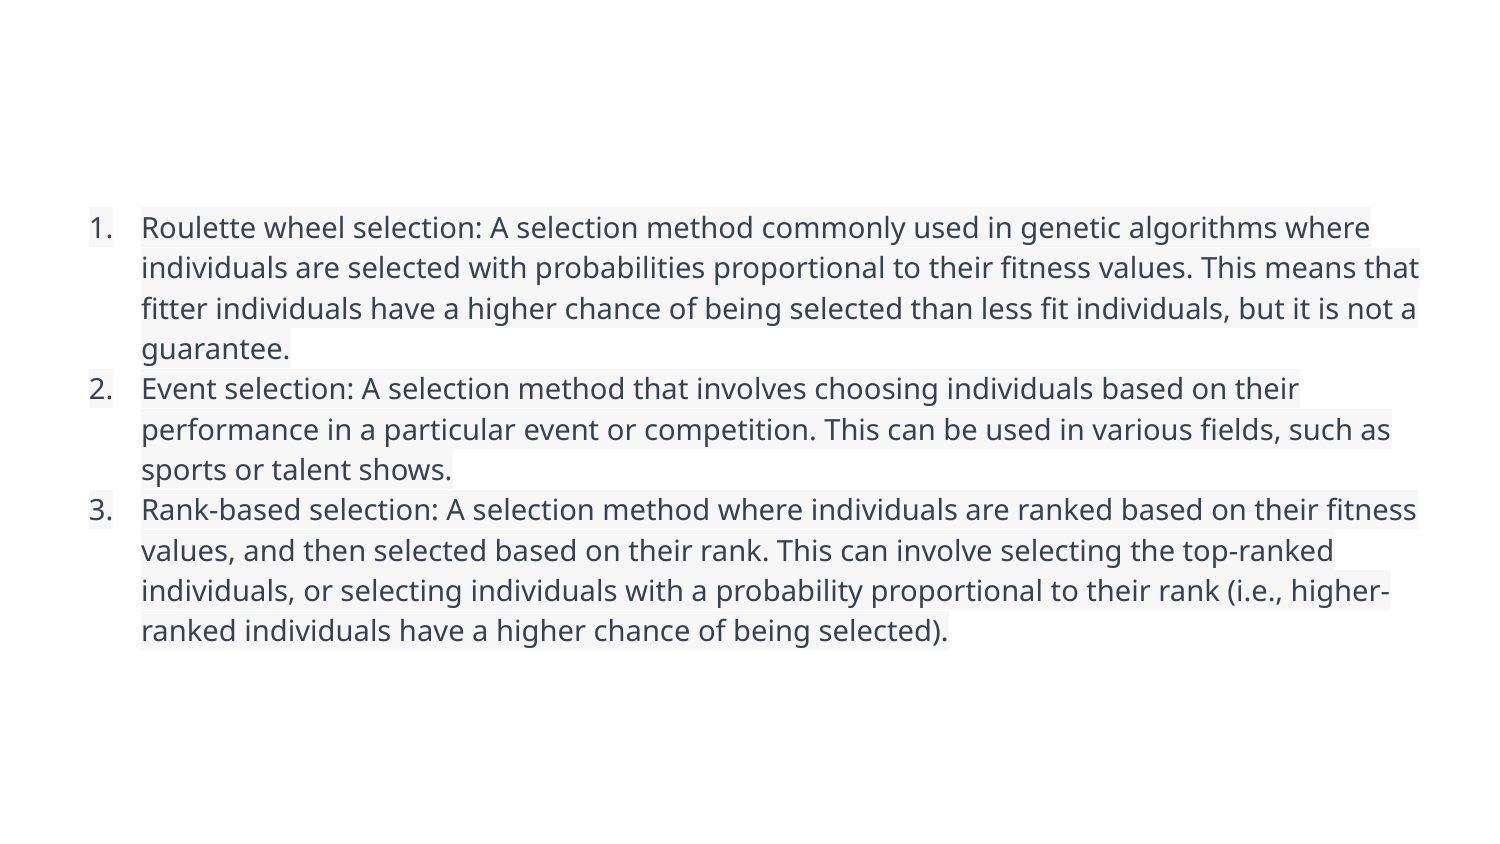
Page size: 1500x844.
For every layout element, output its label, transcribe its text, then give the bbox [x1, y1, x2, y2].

list Roulette wheel selection: A selection method commonly used in genetic algorithms where individuals are selected with probabilities proportional to their fitness values. This means that fitter individuals have a higher chance of being selected than less fit individuals, but it is not a guarantee. Event selection: A selection method that involves choosing individuals based on their performance in a particular event or competition. This can be used in various fields, such as sports or talent shows. Rank-based selection: A selection method where individuals are ranked based on their fitness values, and then selected based on their rank. This can involve selecting the top-ranked individuals, or selecting individuals with a probability proportional to their rank (i.e., higher-ranked individuals have a higher chance of being selected). [51, 189, 1449, 750]
